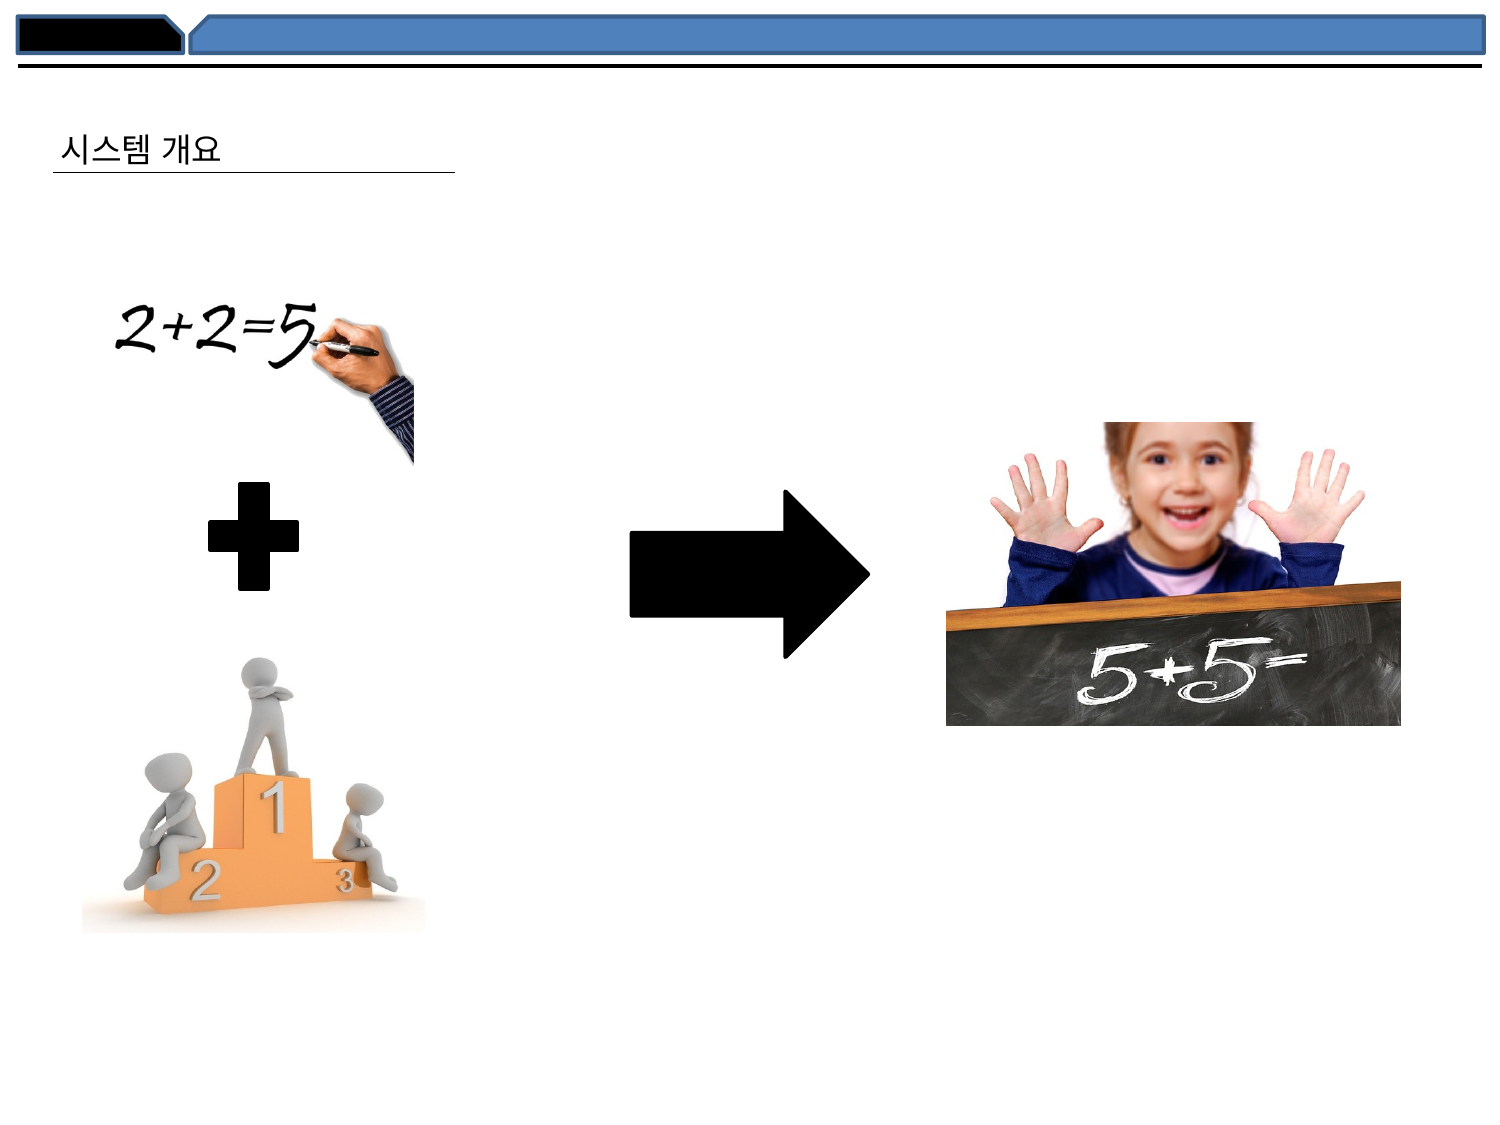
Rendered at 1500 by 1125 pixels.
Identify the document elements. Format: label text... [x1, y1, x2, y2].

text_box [17, 16, 1485, 67]
text_box 시스템 개요 [0, 125, 313, 173]
picture [82, 274, 414, 466]
picture [945, 422, 1401, 726]
picture [82, 635, 426, 934]
text_box [208, 482, 299, 591]
text_box [629, 489, 871, 659]
